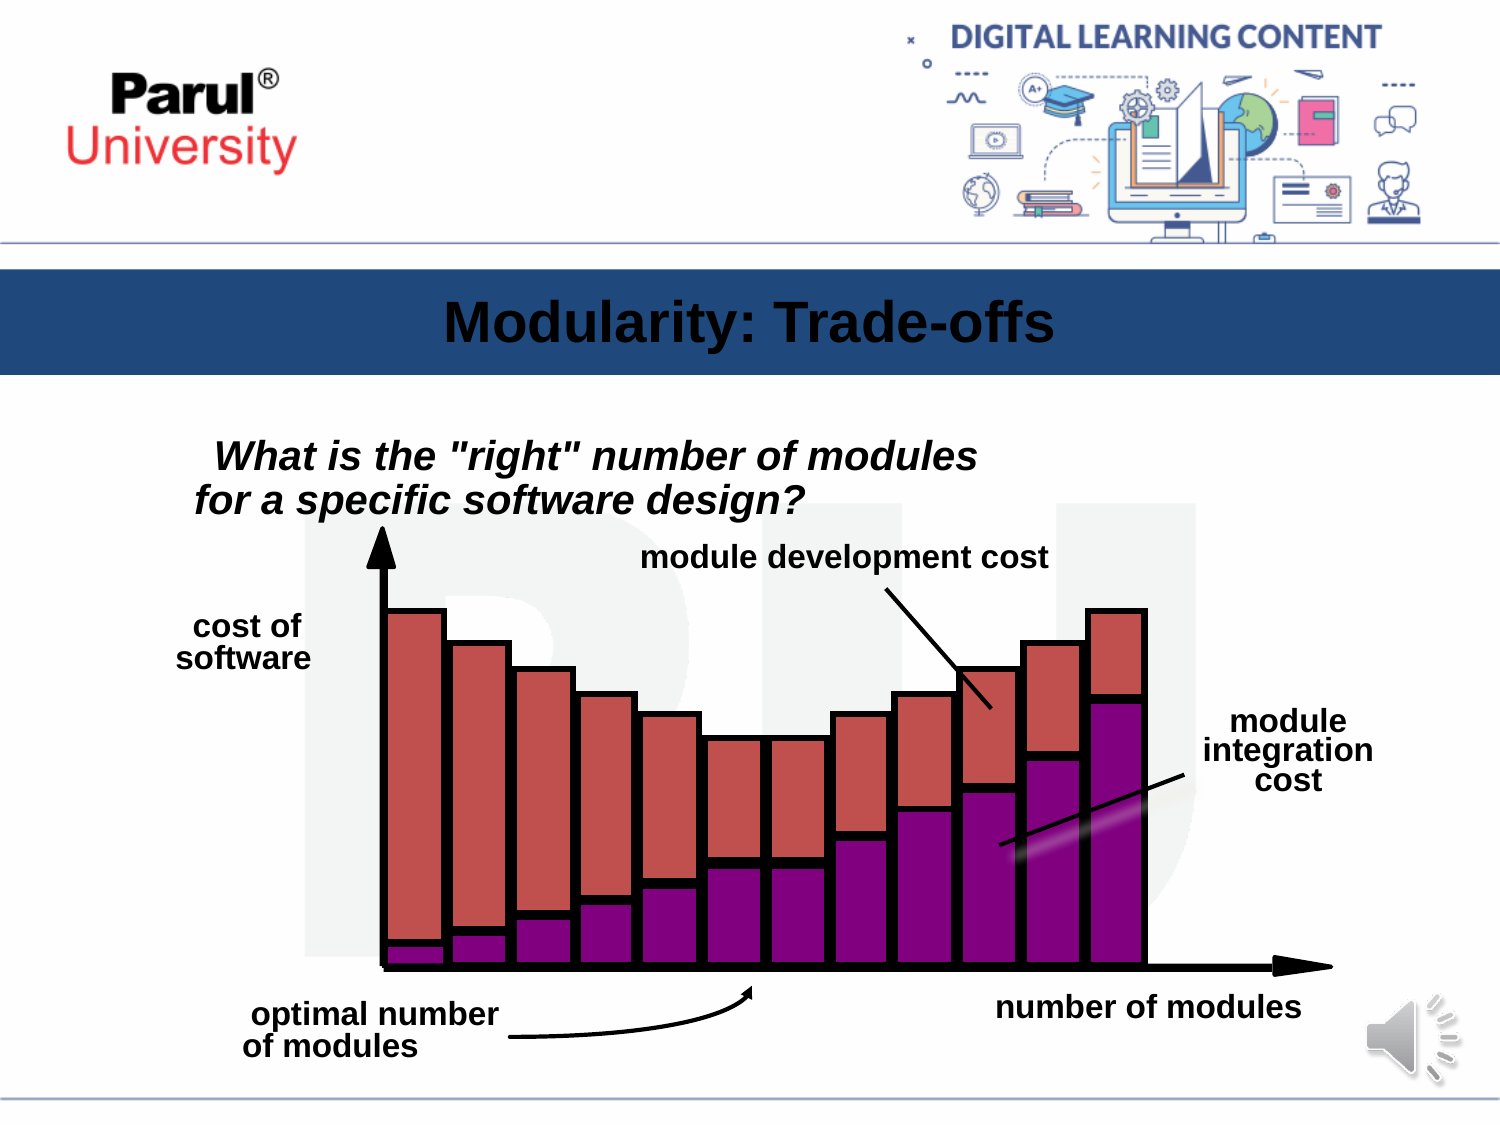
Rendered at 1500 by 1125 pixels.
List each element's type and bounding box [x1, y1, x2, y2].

text_box [97, 421, 1415, 1067]
picture [0, 0, 1500, 1125]
